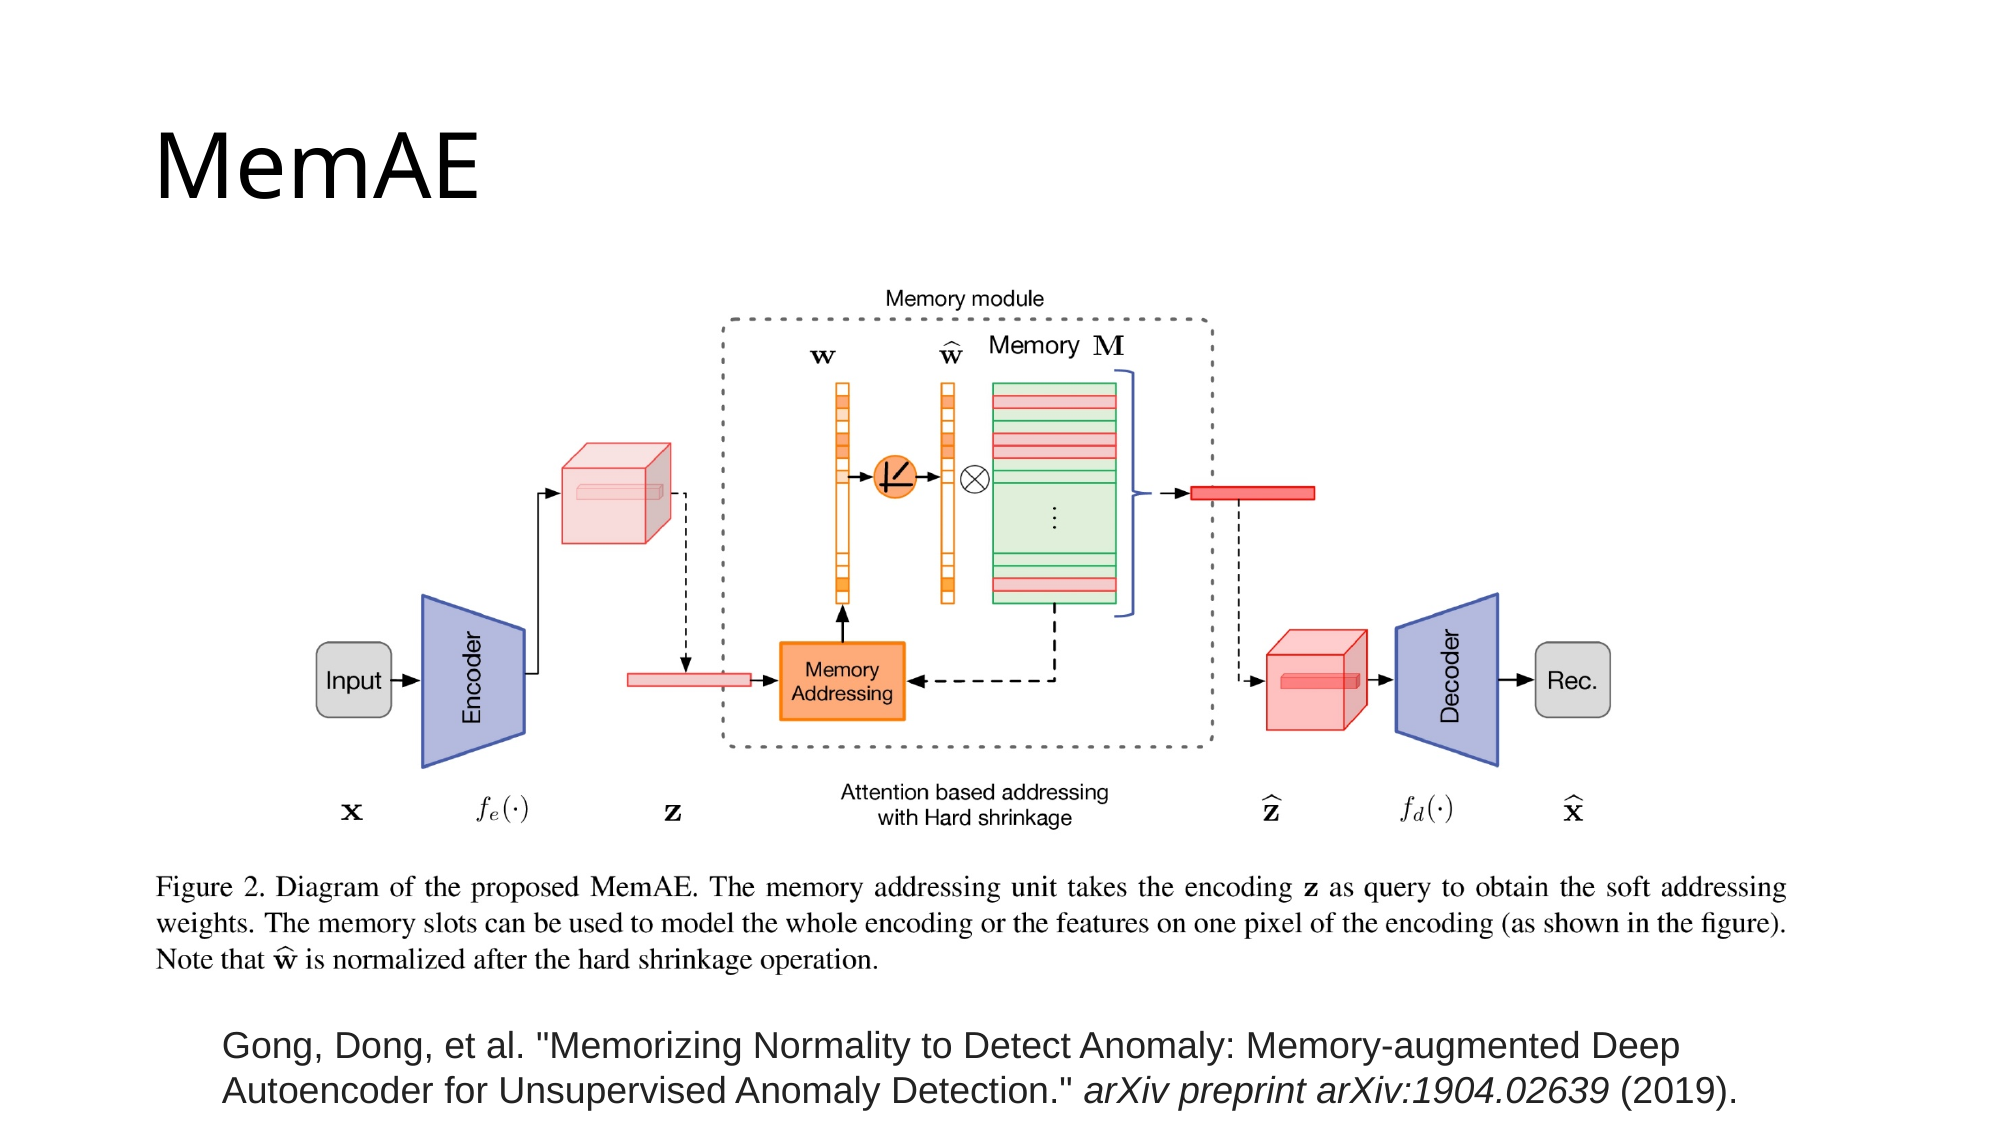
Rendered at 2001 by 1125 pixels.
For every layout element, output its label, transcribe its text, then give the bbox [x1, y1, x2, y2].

title MemAE [137, 59, 1863, 278]
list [149, 277, 1793, 992]
text_box Gong, Dong, et al. "Memorizing Normality to Detect Anomaly: Memory-augmented Deep Autoencoder for Unsupervised Anomaly Detection." arXiv preprint arXiv:1904.02639 (2019). [207, 1013, 1793, 1118]
